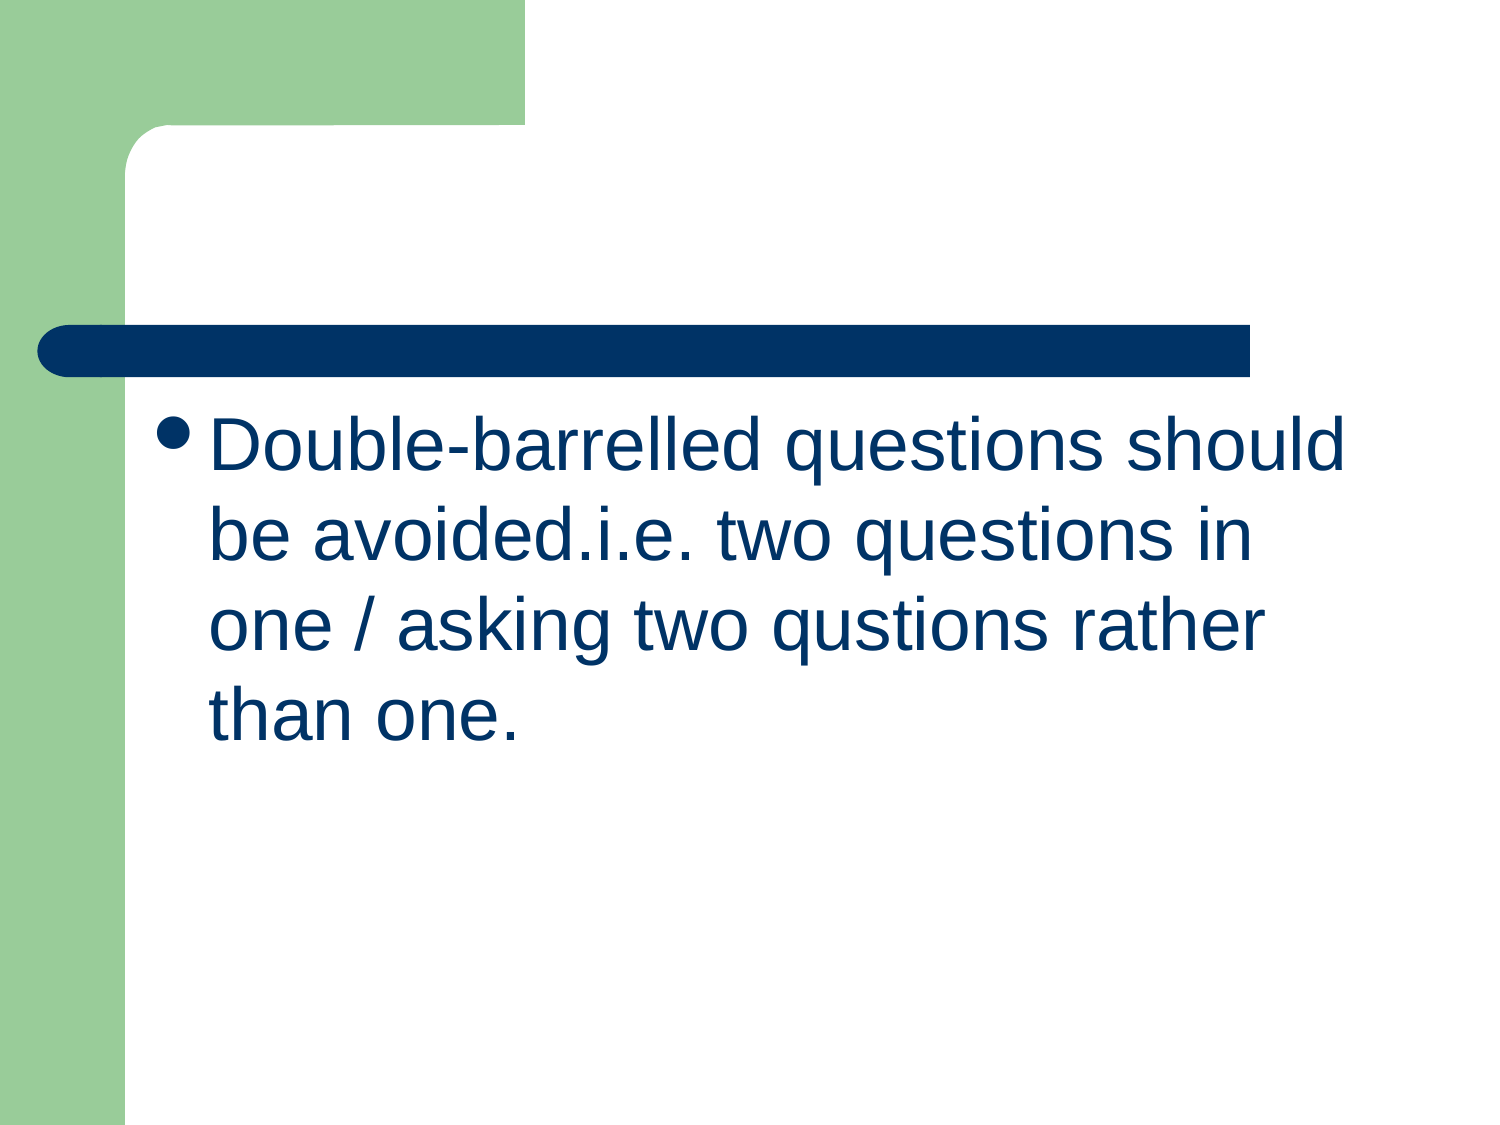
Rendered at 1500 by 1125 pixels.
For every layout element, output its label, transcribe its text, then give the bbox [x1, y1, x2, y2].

list Double-barrelled questions should be avoided.i.e. two questions in one / asking two qustions rather than one. [137, 387, 1400, 999]
